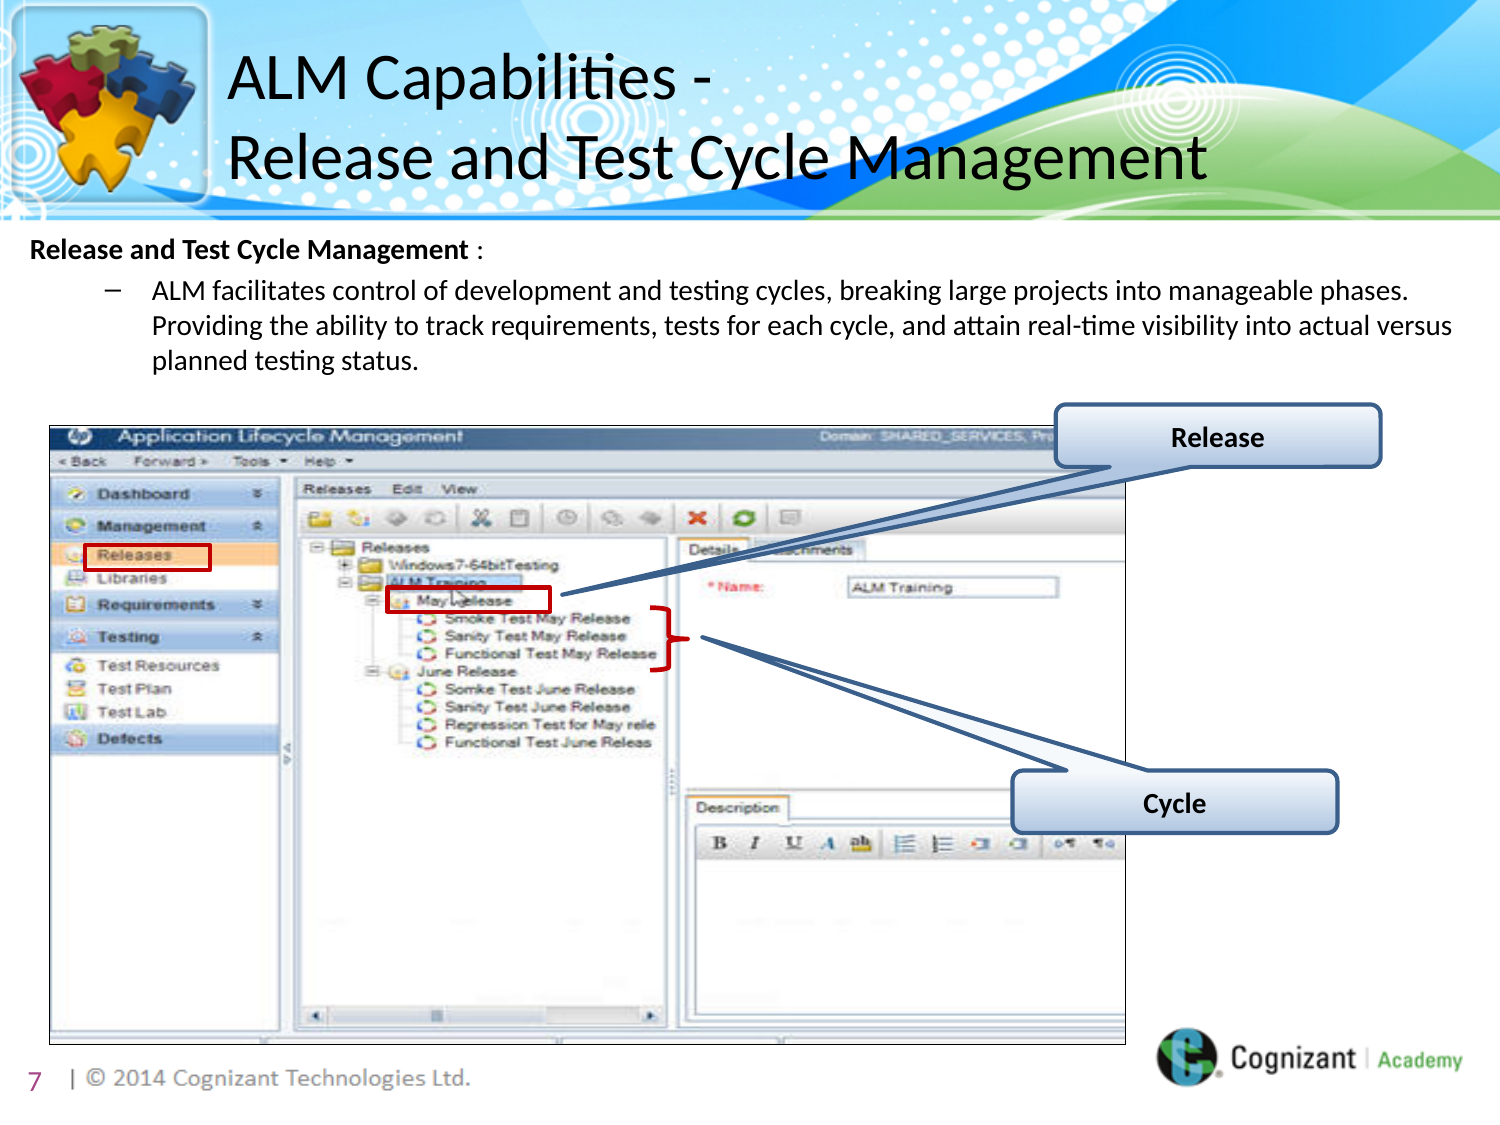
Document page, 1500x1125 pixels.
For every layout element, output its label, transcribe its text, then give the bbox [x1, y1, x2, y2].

text_box Cycle [1129, 762, 1340, 836]
slide_number 7 [12, 1054, 88, 1100]
text_box Release [1053, 402, 1383, 482]
list Release and Test Cycle Management : ALM facilitates control of development and testing cycles, breaking large projects into manageable phases. Providing the ability to track requirements, tests for each cycle, and attain real-time visibility into actual versus planned testing status. [14, 222, 1476, 1002]
picture [0, 0, 1500, 1125]
title ALM Capabilities - Release and Test Cycle Management [212, 24, 1500, 200]
